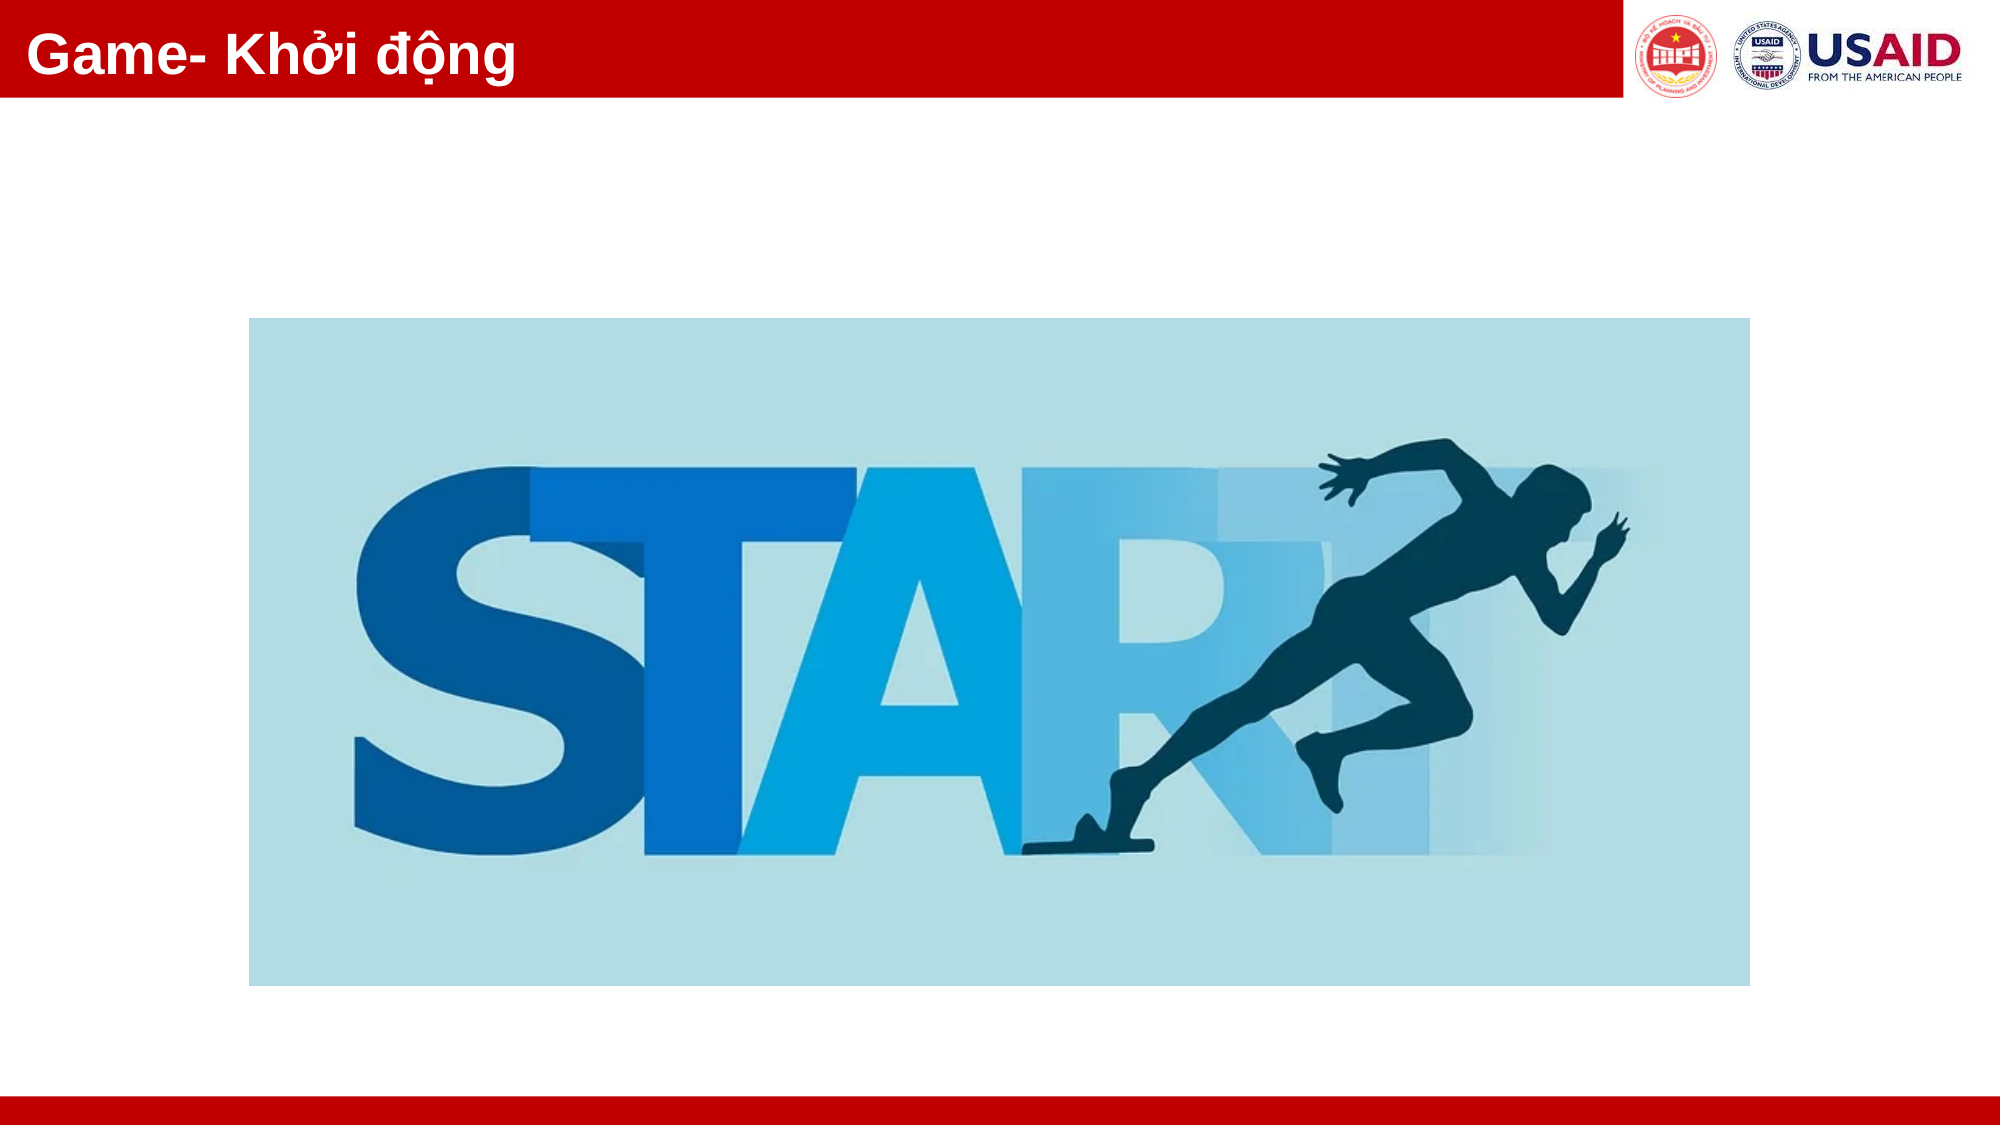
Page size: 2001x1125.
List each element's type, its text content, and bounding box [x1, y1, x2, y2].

title Game- Khởi động [0, 0, 761, 164]
picture [249, 318, 1750, 986]
picture [1635, 0, 2001, 114]
